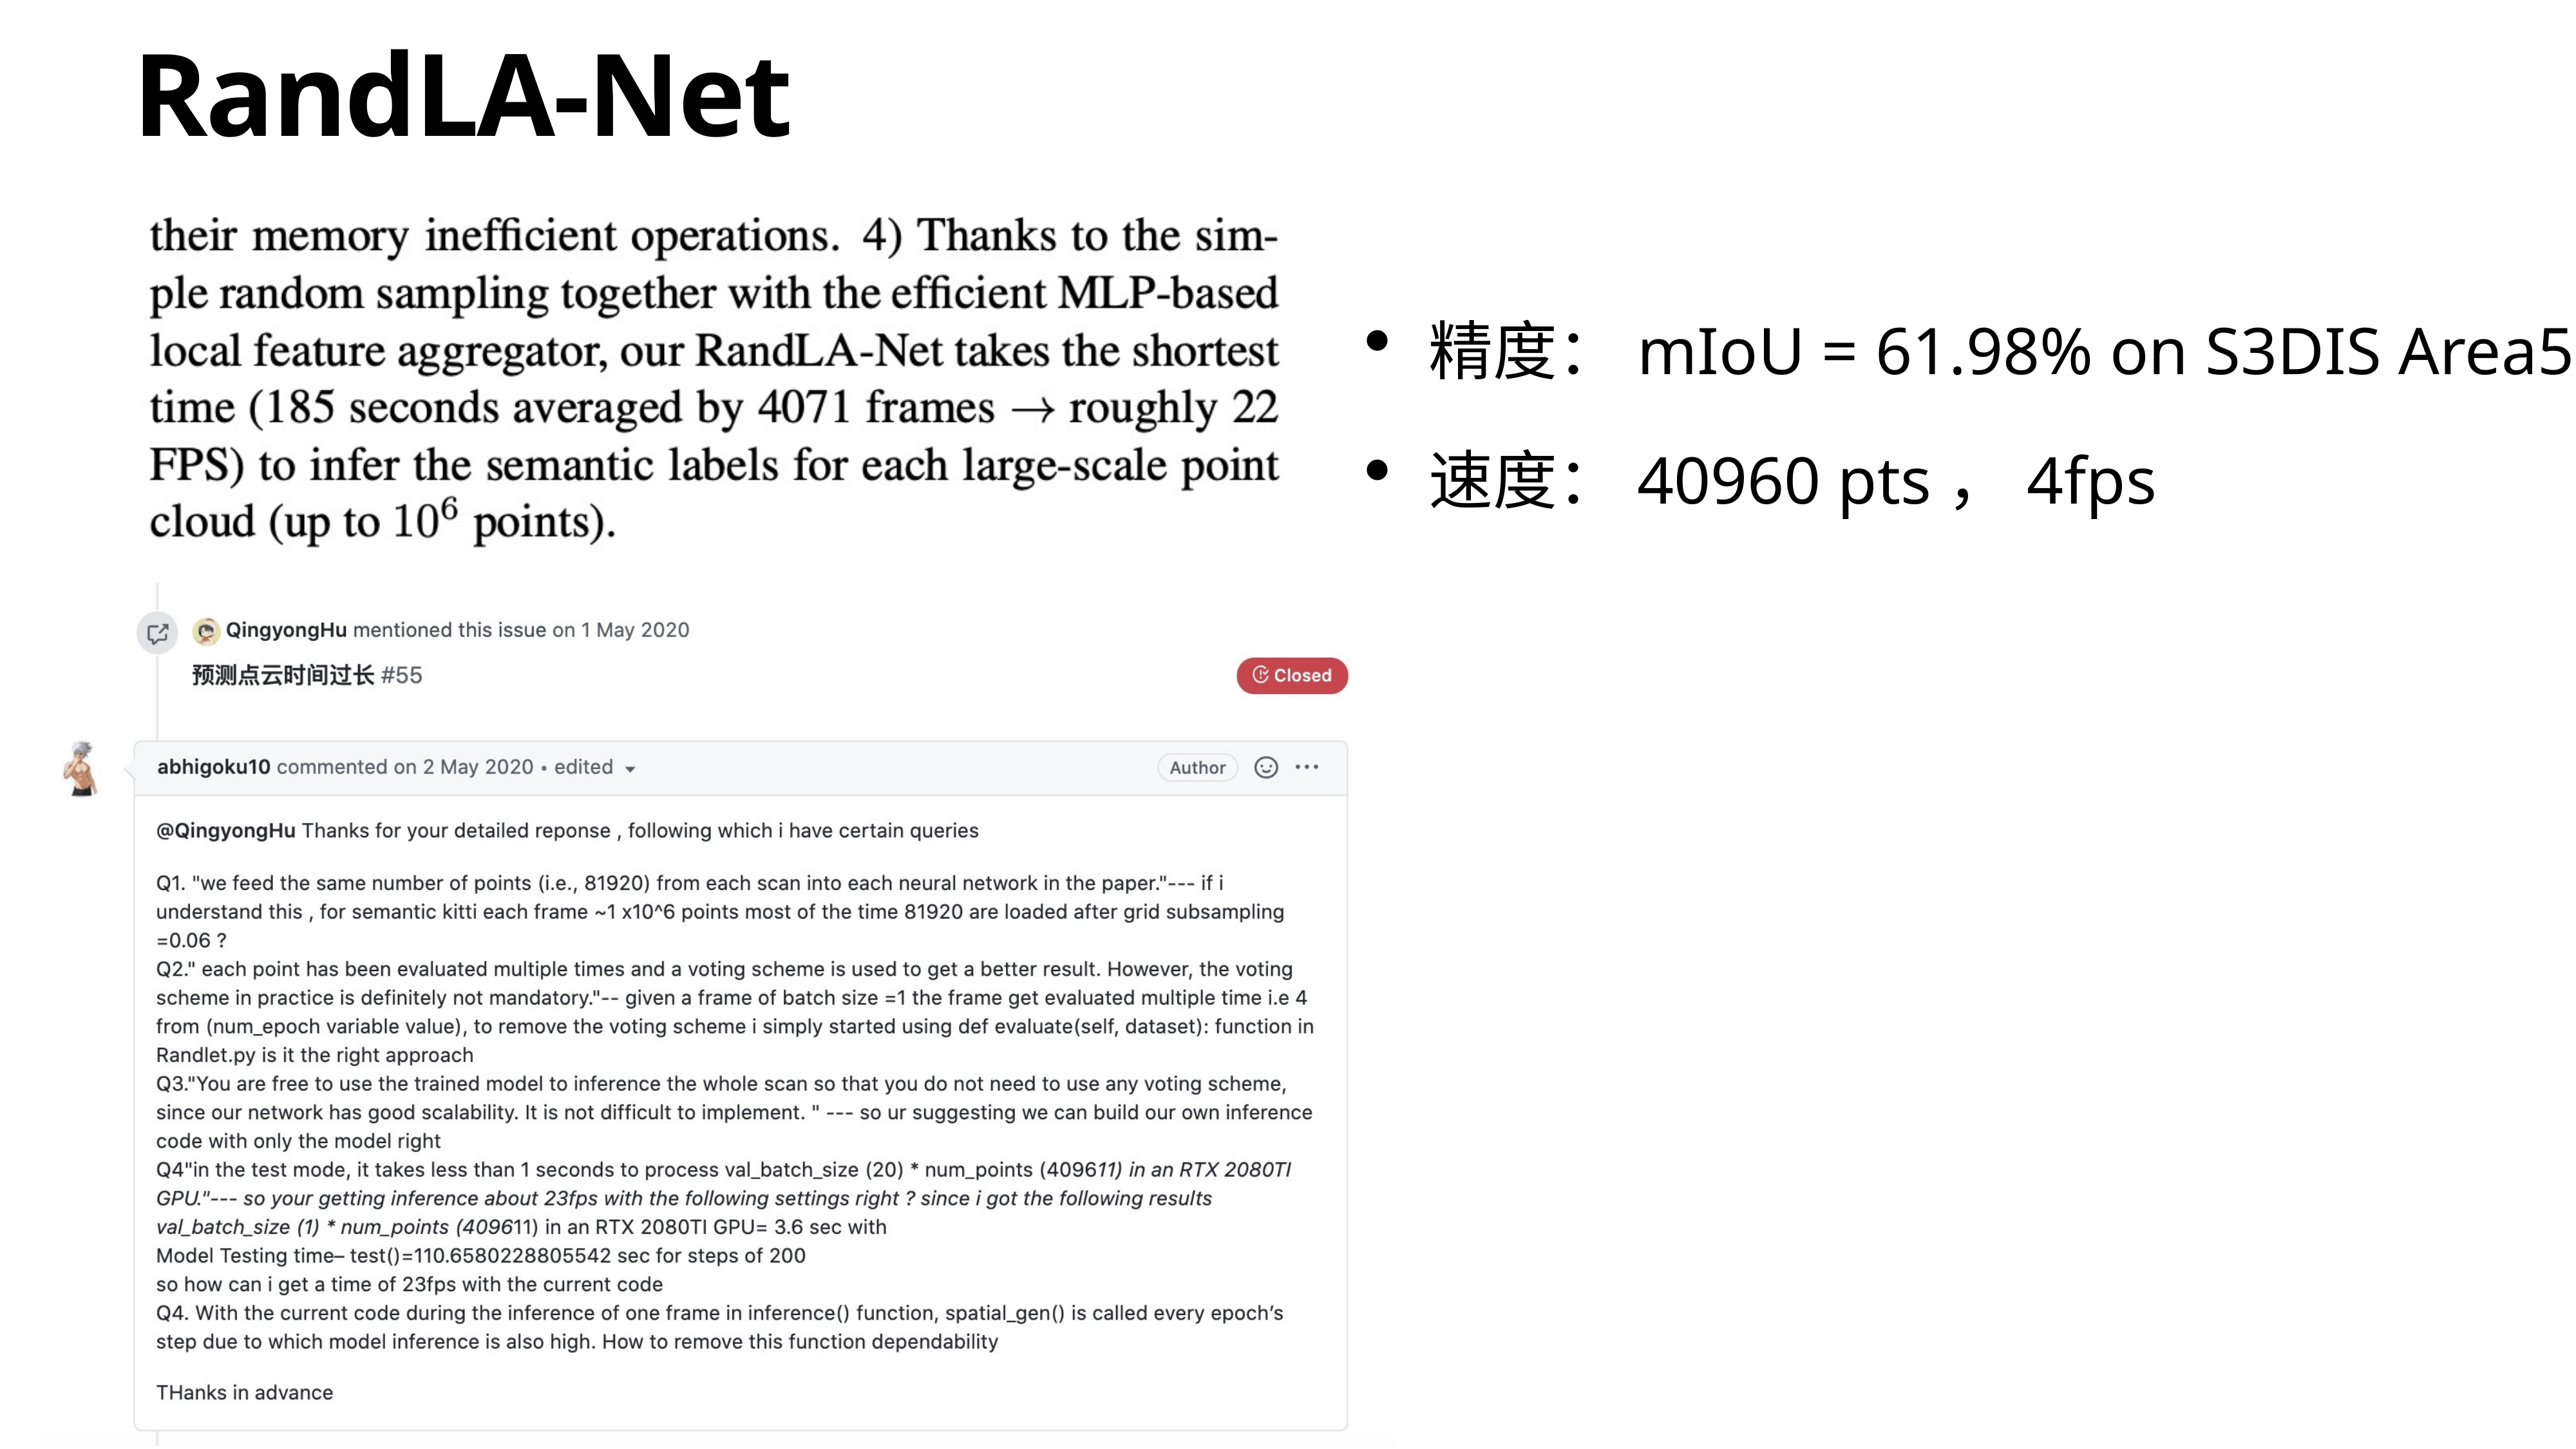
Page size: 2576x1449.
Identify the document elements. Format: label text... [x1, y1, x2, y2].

picture [142, 217, 1292, 561]
list 精度：mIoU = 61.98% on S3DIS Area5 速度：40960 pts，4fps [1358, 313, 2576, 1186]
title RandLA-Net [127, 43, 2449, 195]
picture [38, 583, 1396, 1446]
